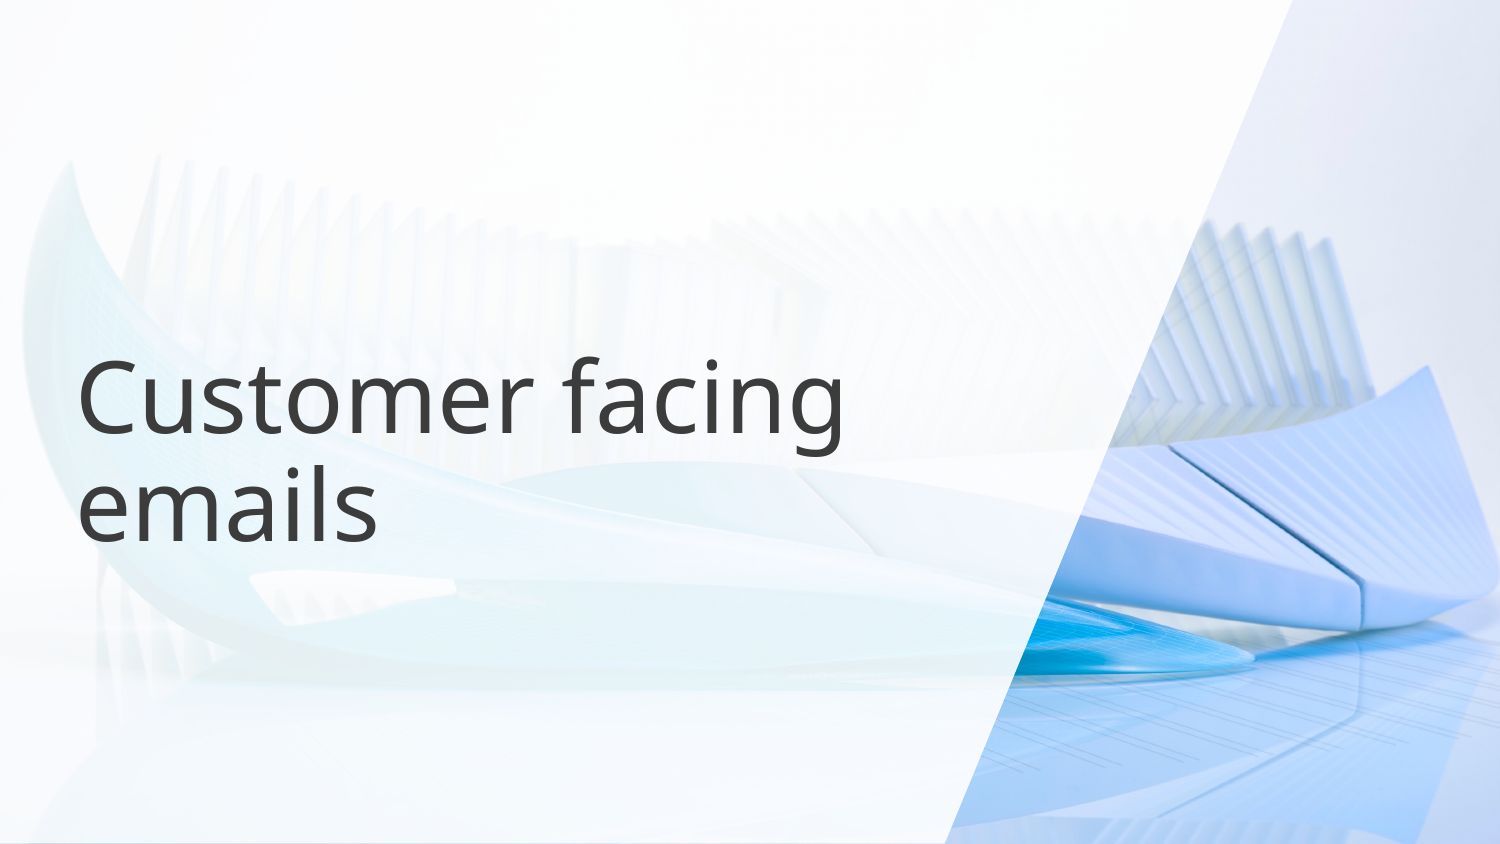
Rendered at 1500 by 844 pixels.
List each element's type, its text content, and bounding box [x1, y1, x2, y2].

title Customer facing emails [75, 346, 1100, 460]
picture [945, 0, 1500, 844]
